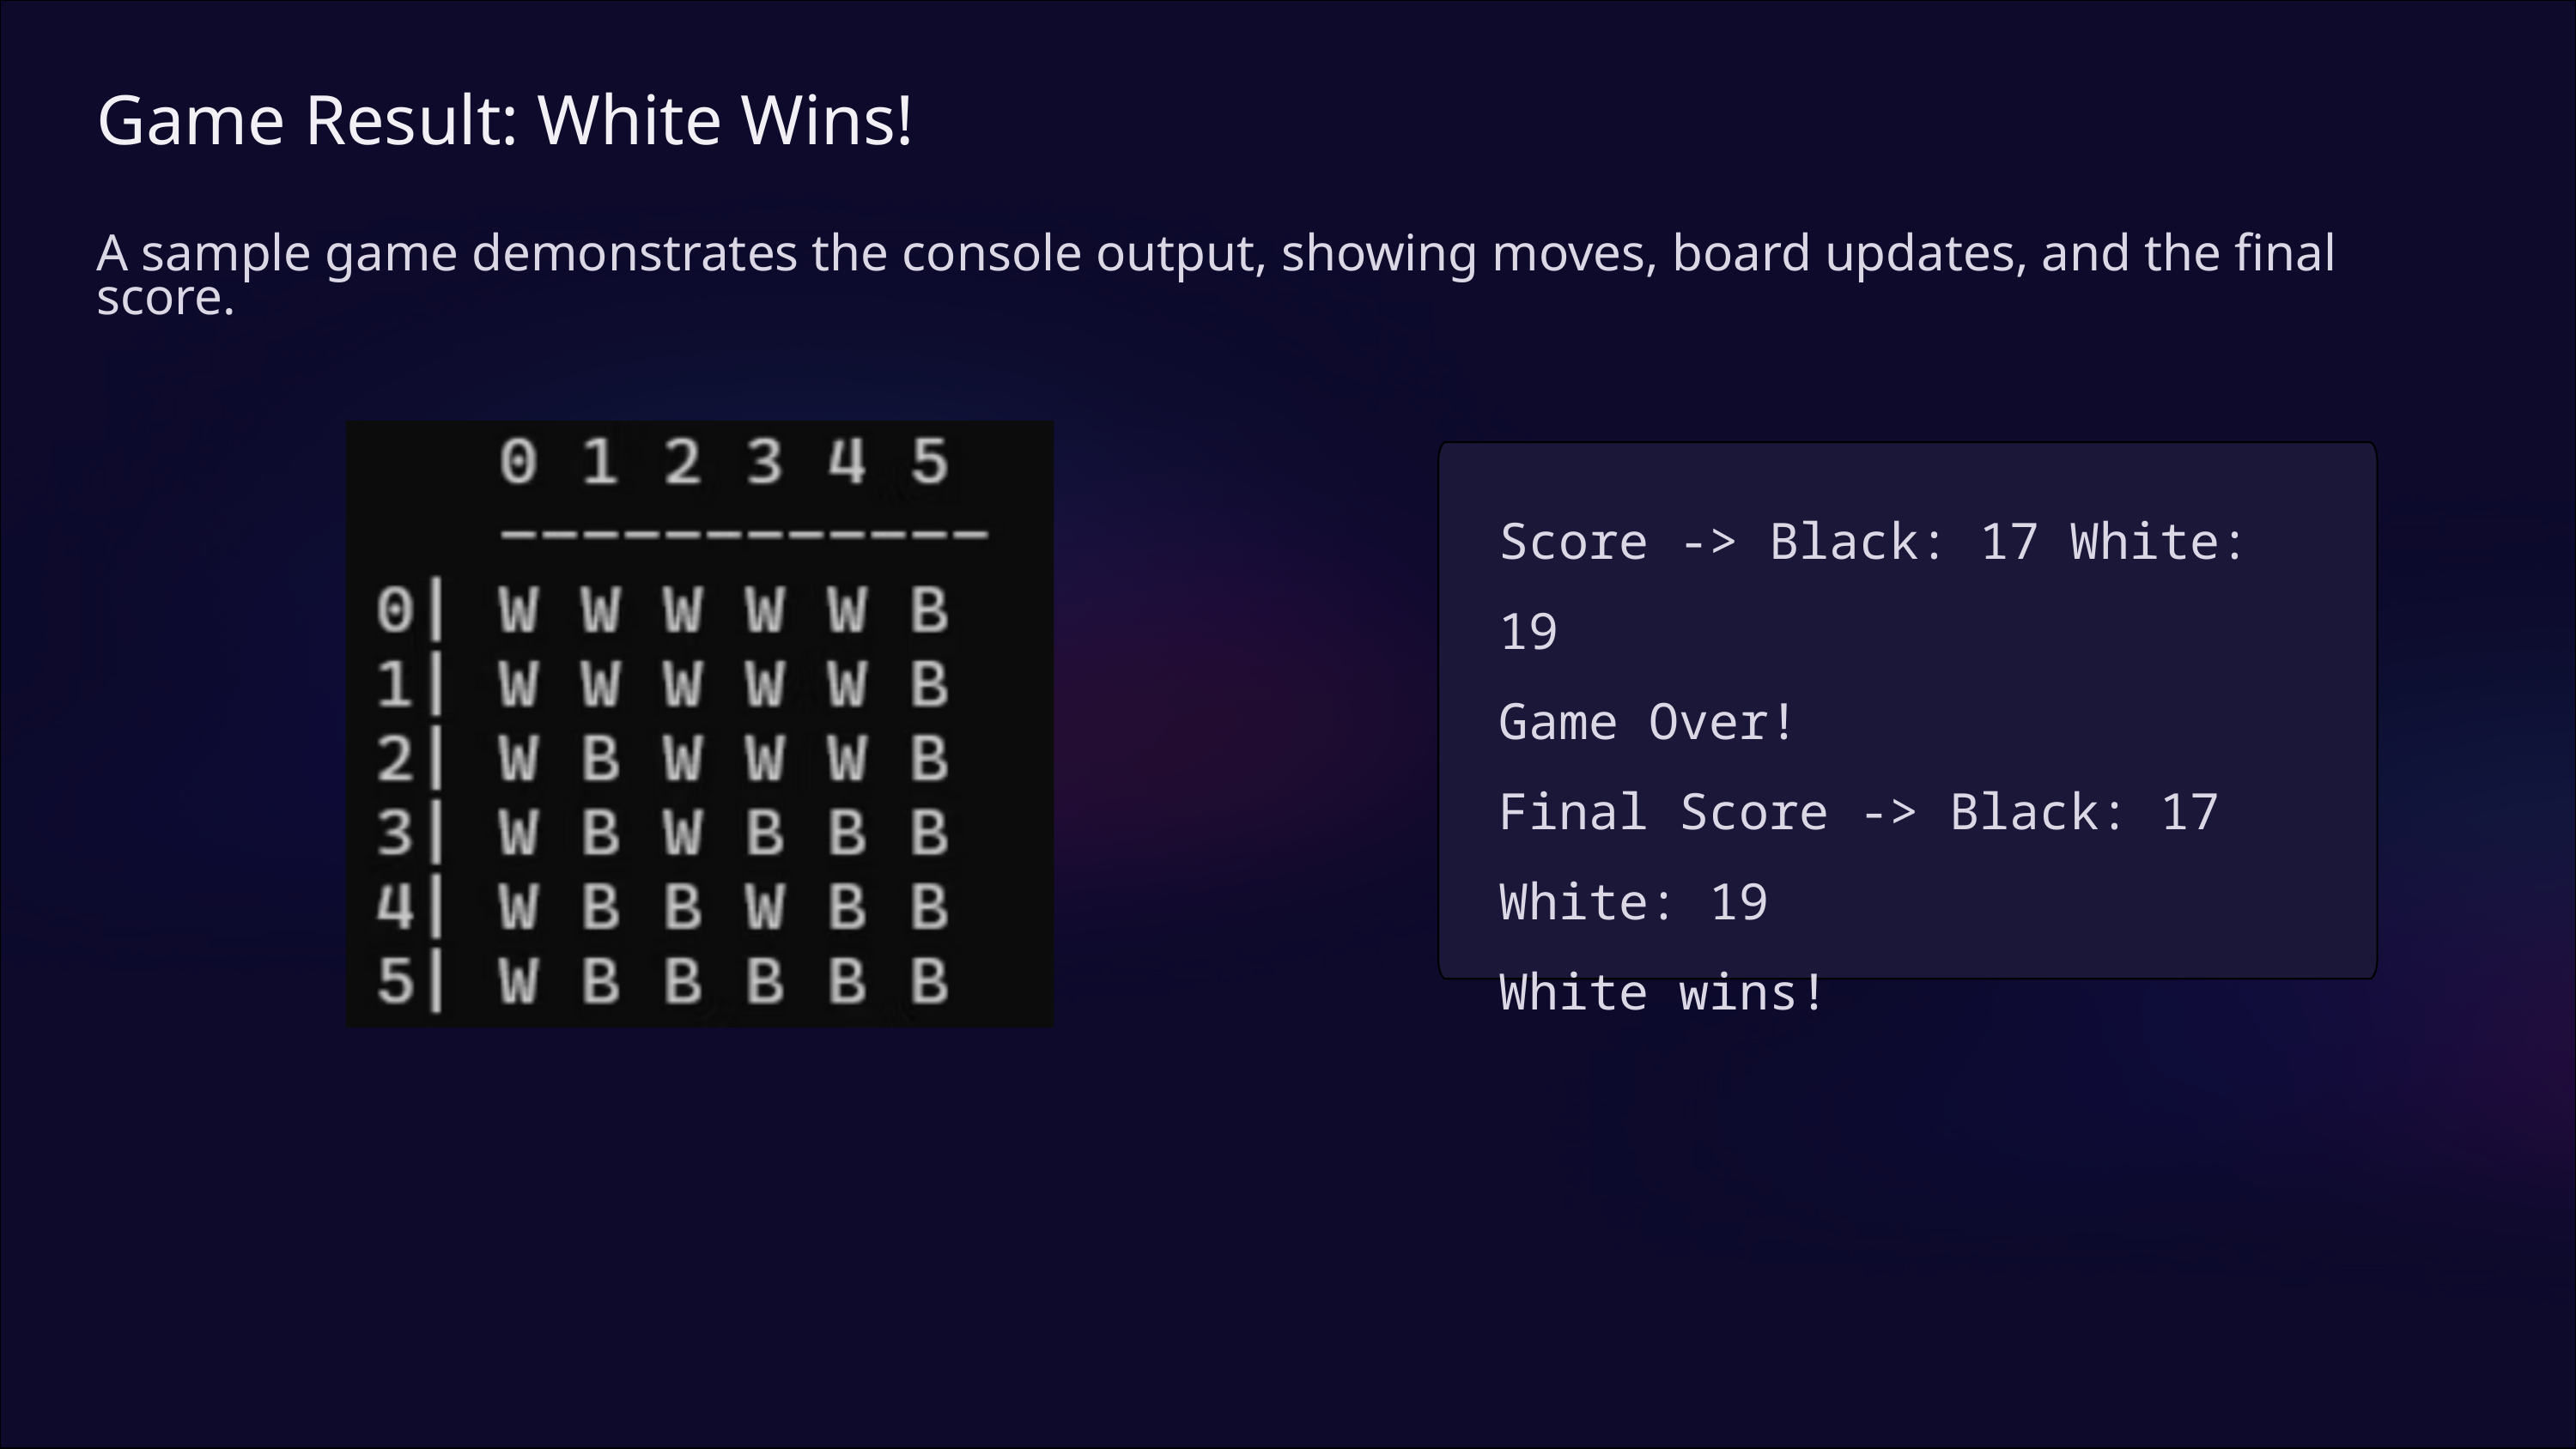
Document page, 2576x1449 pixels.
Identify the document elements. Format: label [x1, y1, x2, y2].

text_box [1437, 441, 2378, 979]
text_box [0, 0, 2576, 1449]
